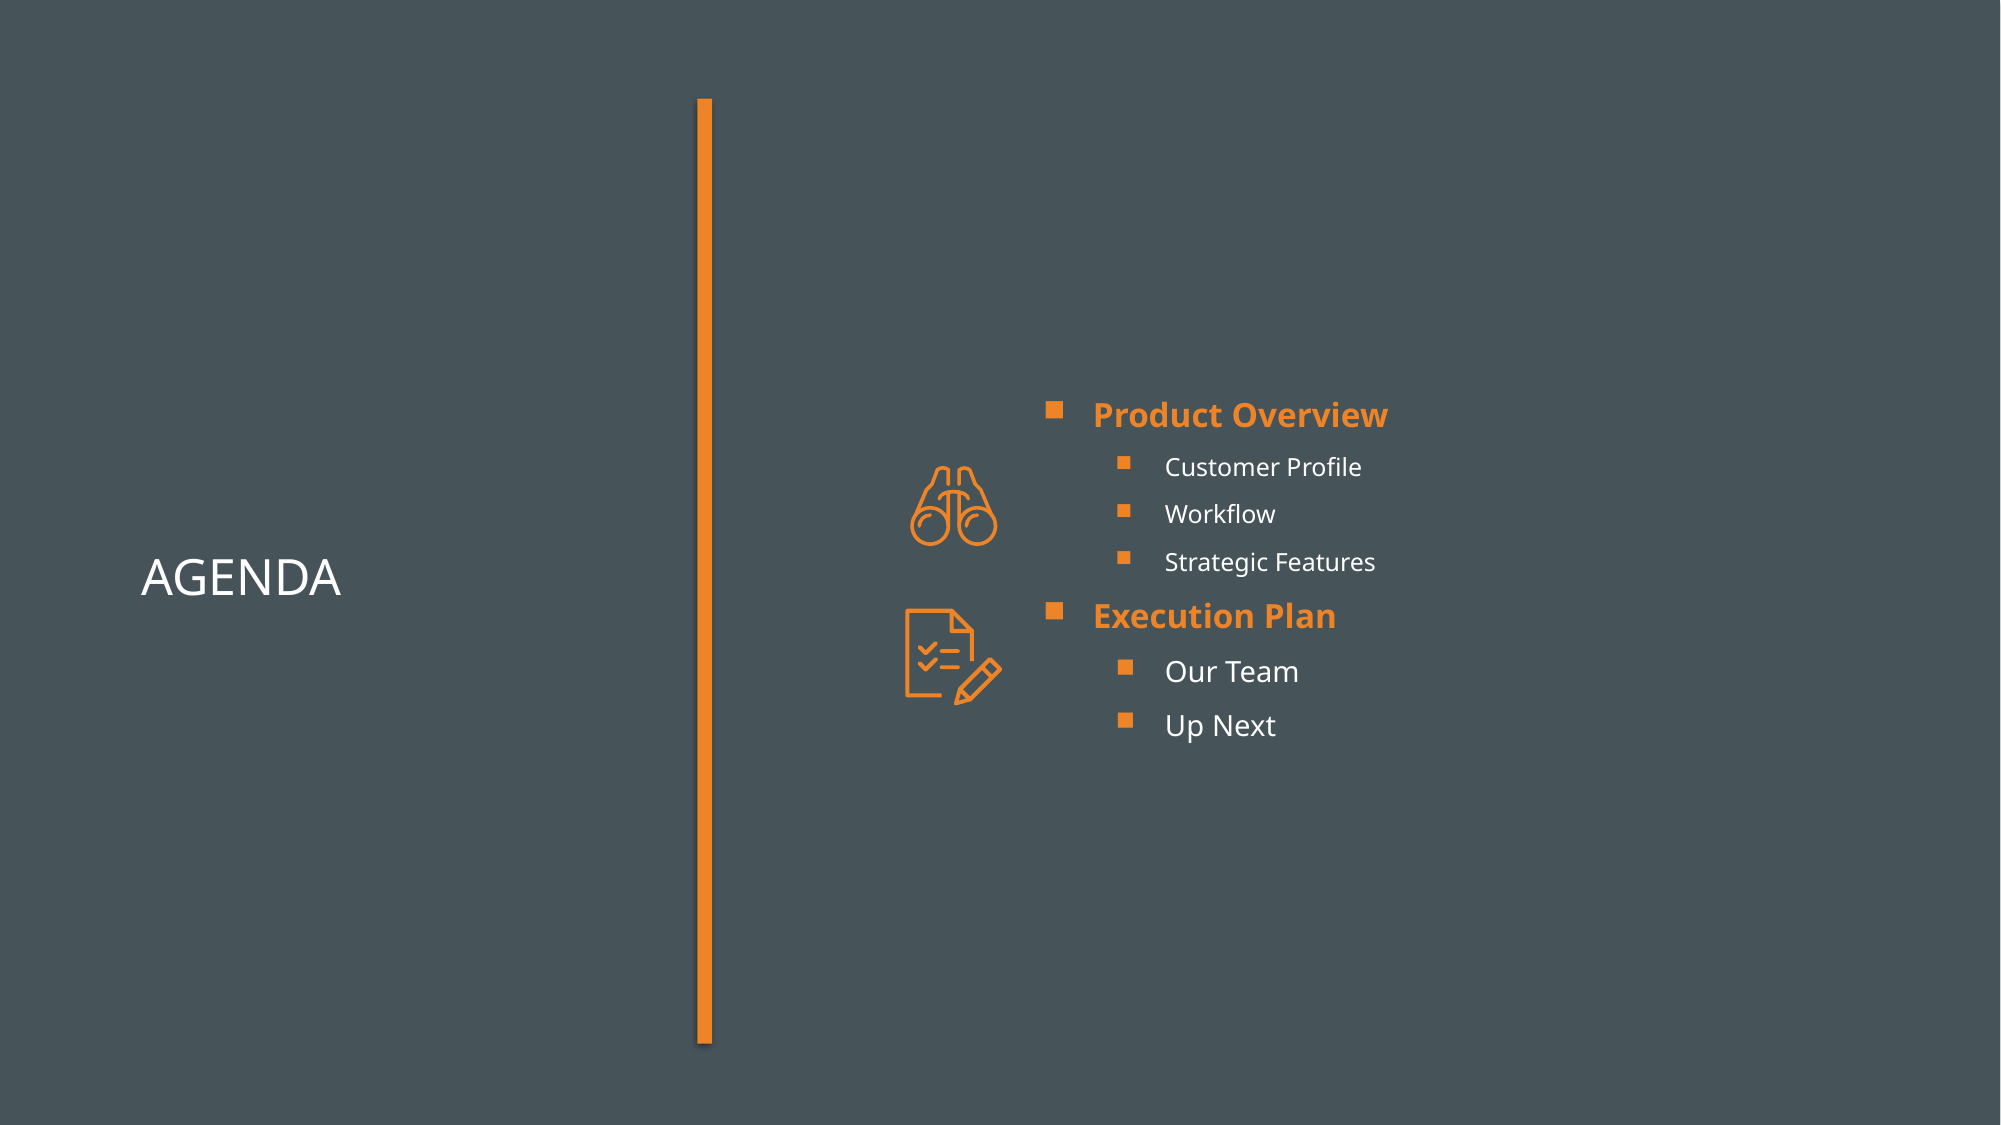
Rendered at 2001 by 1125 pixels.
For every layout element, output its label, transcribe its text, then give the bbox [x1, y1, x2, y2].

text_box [909, 464, 998, 547]
list Product Overview Customer Profile Workflow Strategic Features Execution Plan Our Team Up Next [1027, 90, 1895, 1046]
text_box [904, 608, 1003, 706]
title Agenda [125, 434, 624, 717]
